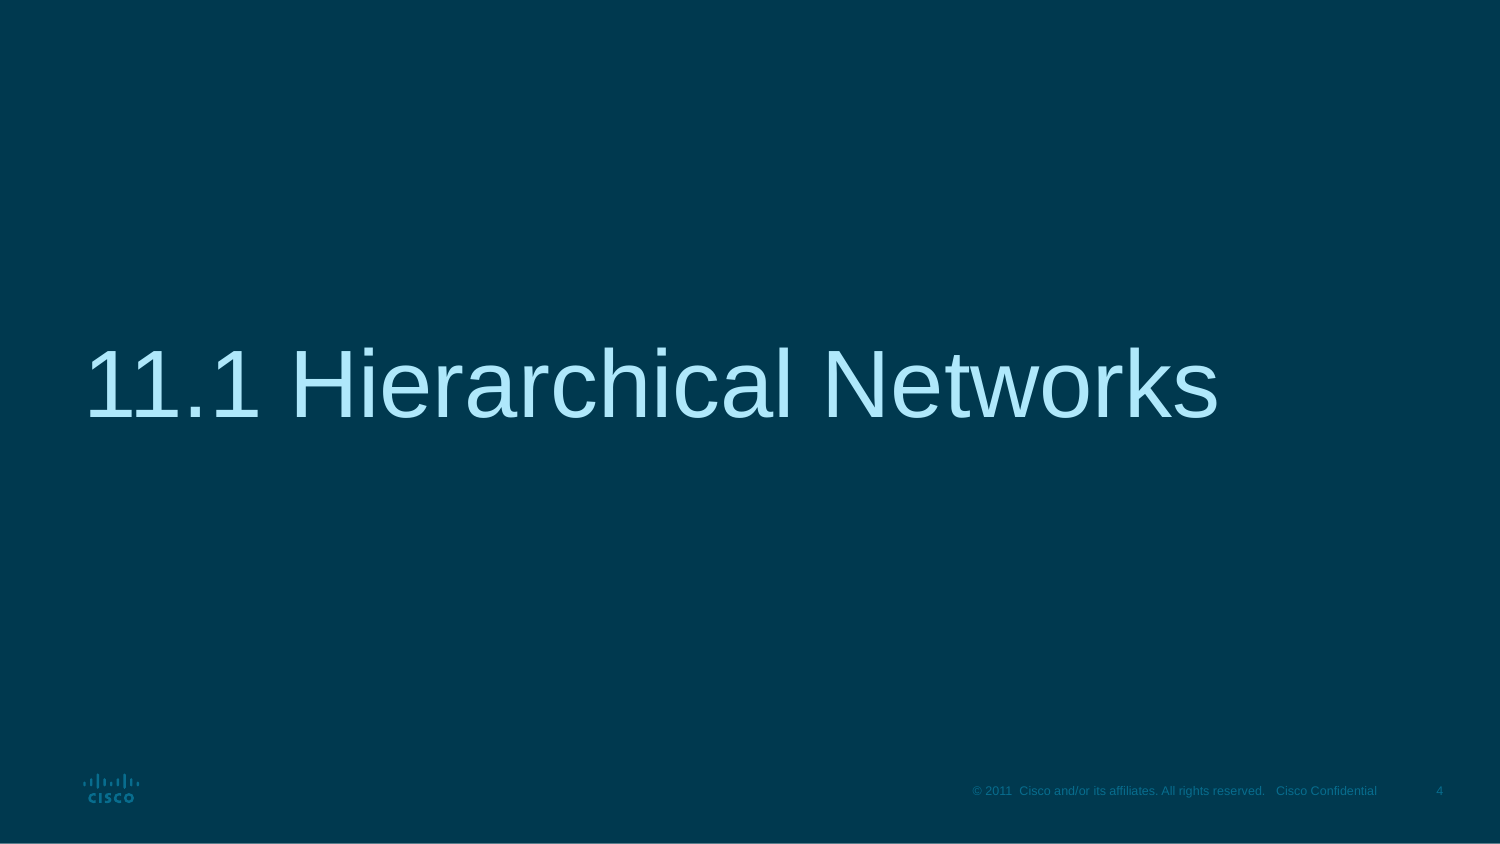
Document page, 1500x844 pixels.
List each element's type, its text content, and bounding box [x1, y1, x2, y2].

title 11.1 Hierarchical Networks [68, 293, 1315, 446]
